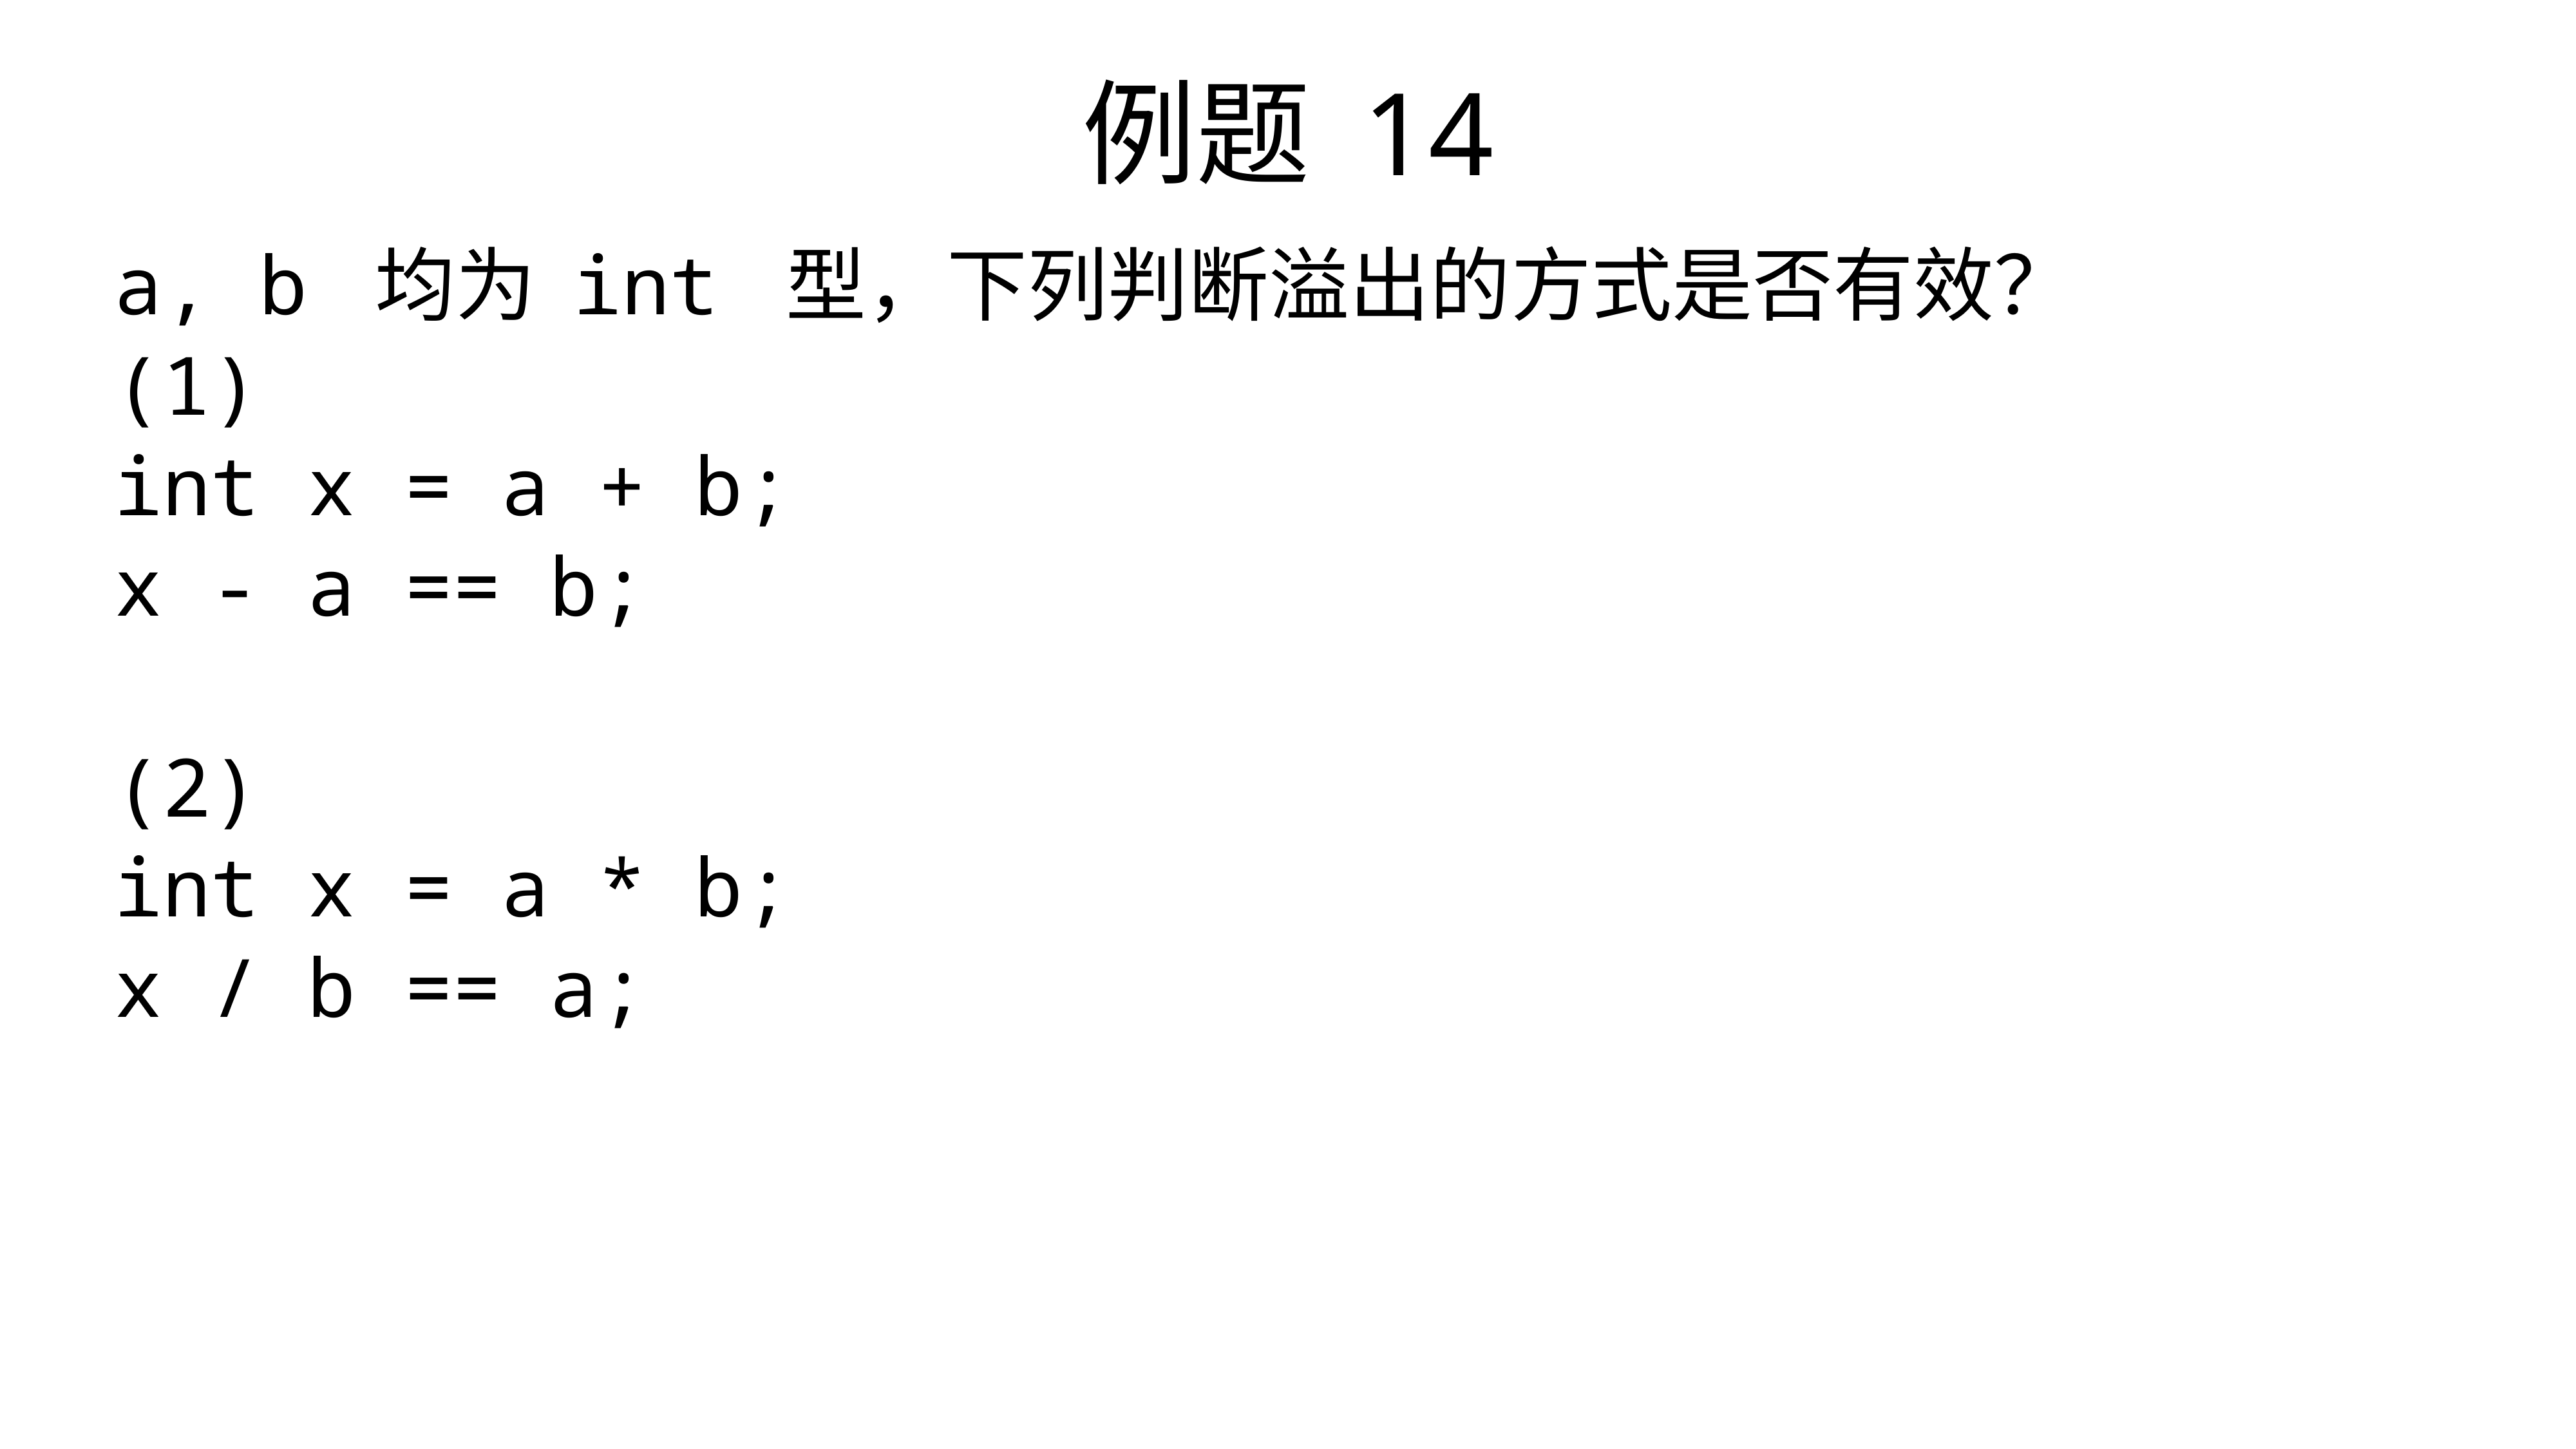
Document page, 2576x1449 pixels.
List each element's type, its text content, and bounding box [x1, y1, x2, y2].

text_box 例题 14 [1077, 56, 1499, 204]
text_box a, b 均为 int 型，下列判断溢出的方式是否有效？ (1) int x = a + b; x - a == b; (2) int x = a * b; x / b == a; [109, 240, 2080, 1041]
